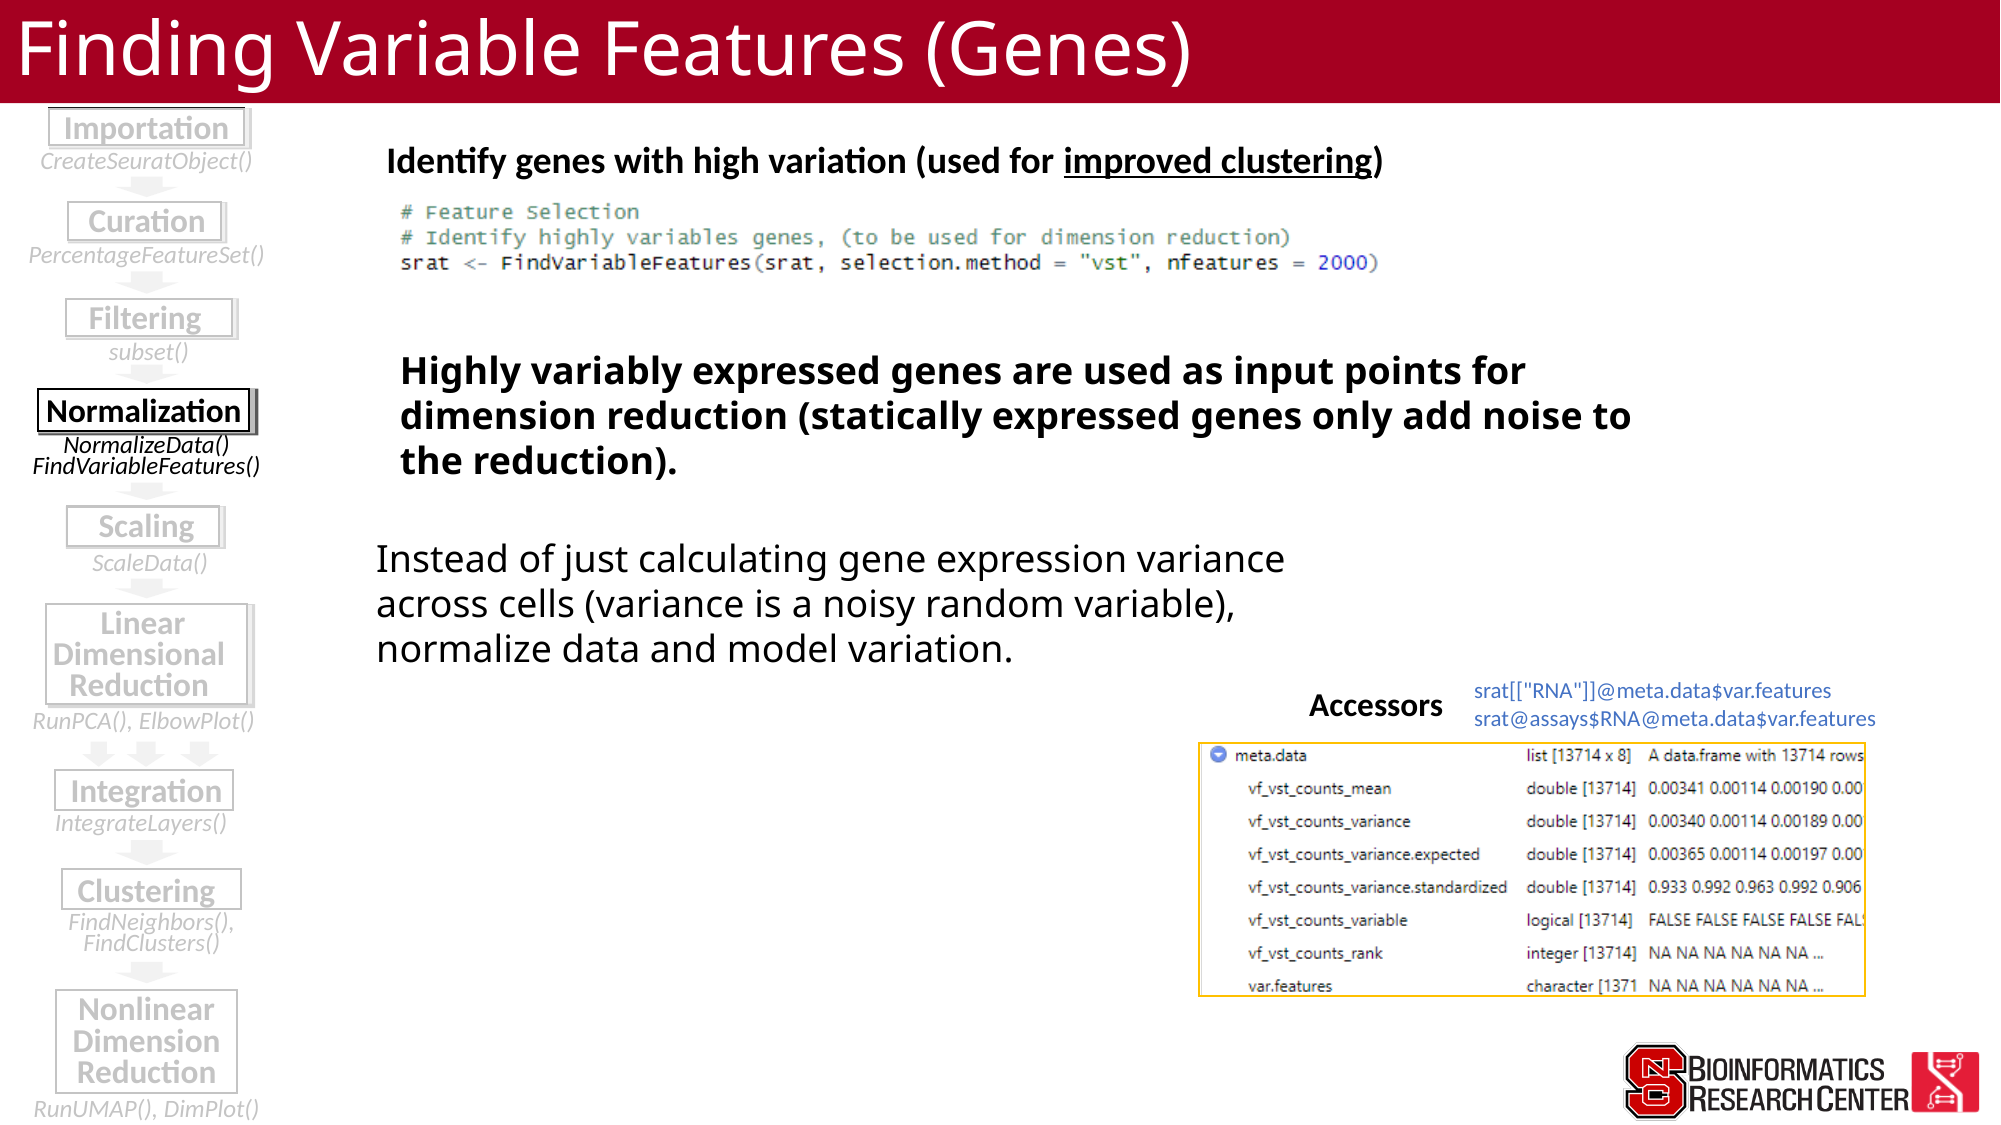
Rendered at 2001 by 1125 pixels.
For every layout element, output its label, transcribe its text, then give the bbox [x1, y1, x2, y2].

picture [1623, 1042, 1982, 1121]
text_box Accessors [1294, 676, 1459, 731]
picture [398, 197, 1403, 281]
title Finding Variable Features (Genes) [0, 0, 2000, 104]
text_box Instead of just calculating gene expression variance across cells (variance is a noisy random variable), normalize data and model variation. [361, 527, 1377, 678]
text_box Highly variably expressed genes are used as input points for dimension reduction (statically expressed genes only add noise to the reduction). [385, 339, 1718, 490]
picture [1201, 742, 1865, 997]
text_box srat[["RNA"]]@meta.data$var.features srat@assays$RNA@meta.data$var.features [1459, 668, 1939, 739]
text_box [0, 107, 283, 1125]
text_box Identify genes with high variation (used for improved clustering) [371, 128, 1399, 189]
